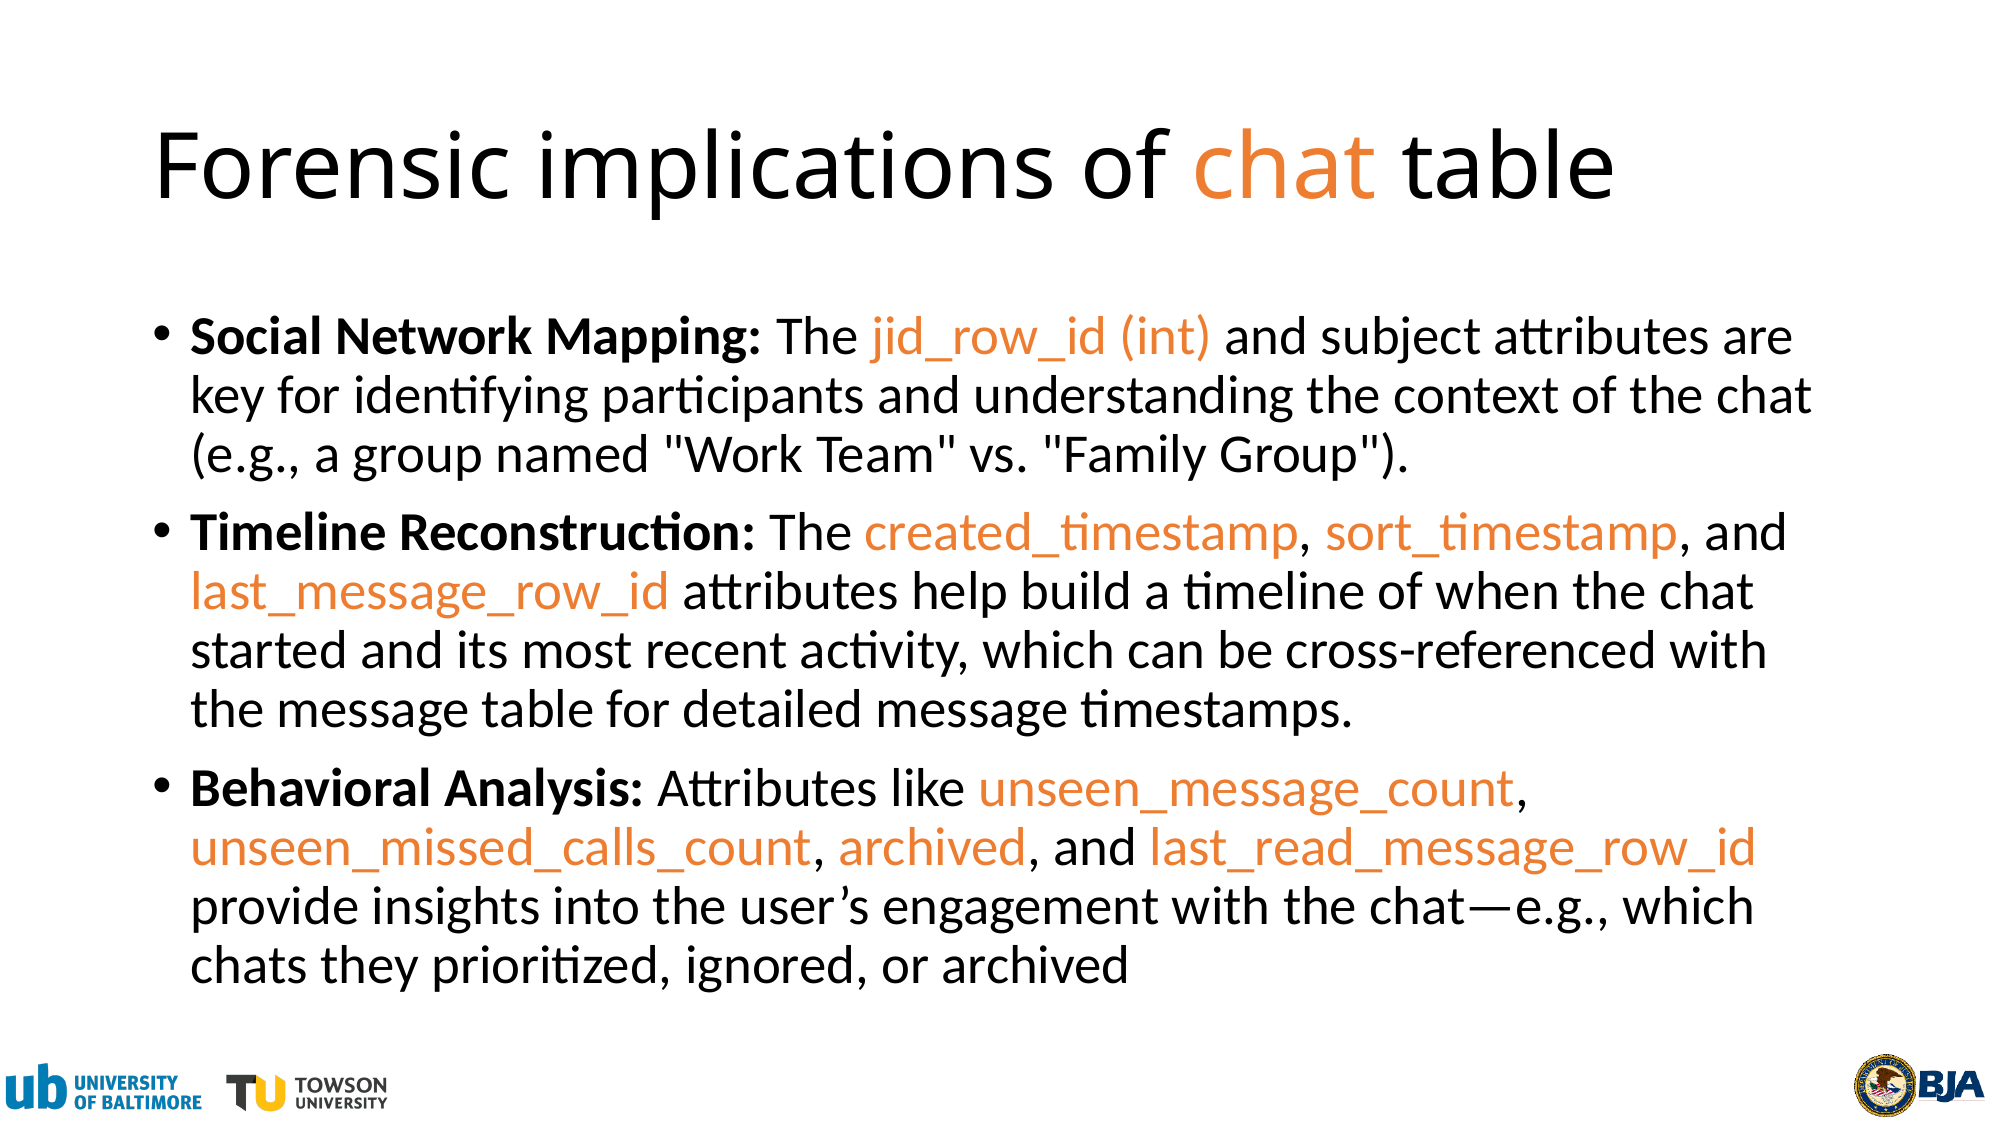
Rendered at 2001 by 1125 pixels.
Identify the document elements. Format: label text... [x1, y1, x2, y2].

list Social Network Mapping: The jid_row_id (int) and subject attributes are key for identifying participants and understanding the context of the chat (e.g., a group named "Work Team" vs. "Family Group"). Timeline Reconstruction: The created_timestamp, sort_timestamp, and last_message_row_id attributes help build a timeline of when the chat started and its most recent activity, which can be cross-referenced with the message table for detailed message timestamps. Behavioral Analysis: Attributes like unseen_message_count, unseen_missed_calls_count, archived, and last_read_message_row_id provide insights into the user’s engagement with the chat—e.g., which chats they prioritized, ignored, or archived [137, 299, 1863, 1014]
picture [0, 1031, 407, 1125]
picture [1854, 1054, 1986, 1117]
title Forensic implications of chat table [137, 59, 1863, 278]
